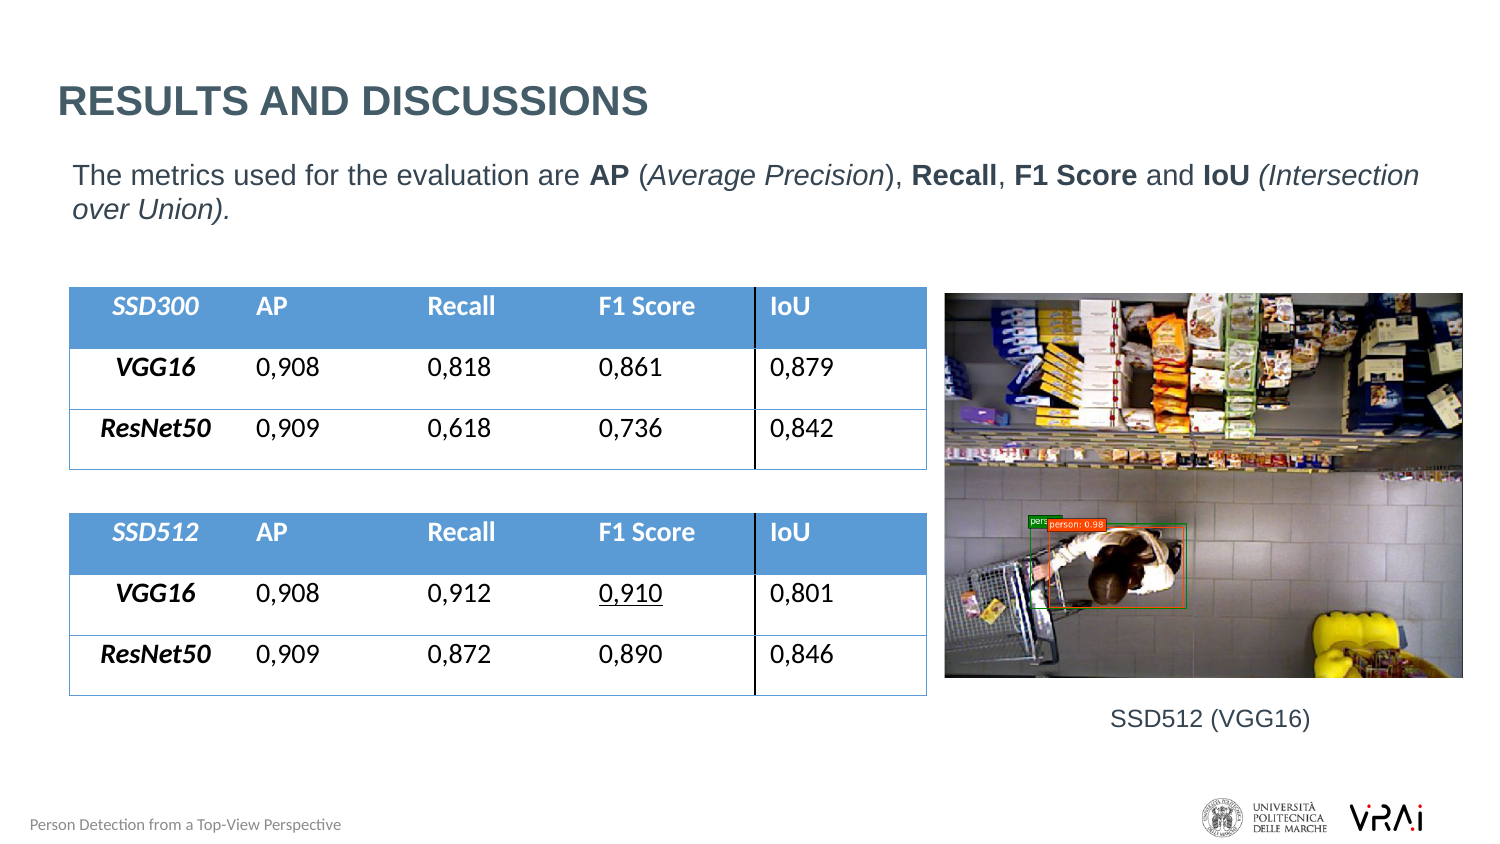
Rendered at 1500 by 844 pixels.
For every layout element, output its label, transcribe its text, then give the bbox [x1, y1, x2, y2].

table_header Recall [412, 514, 584, 574]
table_cell 0,890 [584, 636, 754, 695]
table_header IoU [756, 288, 926, 348]
table_header IoU [756, 514, 926, 574]
text_box The metrics used for the evaluation are AP (Average Precision), Recall, F1 Score and IoU (Intersection over Union). [57, 148, 1435, 234]
text_box RESULTS AND DISCUSSIONS [57, 73, 1257, 124]
table_cell 0,801 [756, 575, 926, 635]
picture [1192, 790, 1332, 841]
table_cell 0,861 [584, 349, 754, 409]
table_header SSD300 [70, 288, 241, 348]
table_cell VGG16 [70, 575, 241, 635]
table_cell 0,879 [756, 349, 926, 409]
table_header AP [241, 288, 412, 348]
table_cell 0,872 [412, 636, 584, 695]
table_cell 0,846 [756, 636, 926, 695]
table_header Recall [412, 288, 584, 348]
table_cell ResNet50 [70, 410, 241, 469]
table_header F1 Score [584, 514, 754, 574]
table_header F1 Score [584, 288, 754, 348]
table_cell 0,736 [584, 410, 754, 469]
table_cell ResNet50 [70, 636, 241, 695]
picture [1349, 801, 1426, 834]
table_cell 0,908 [241, 349, 412, 409]
table_cell 0,909 [241, 636, 412, 695]
table_cell 0,910 [584, 575, 754, 635]
table_header AP [241, 514, 412, 574]
table_cell 0,909 [241, 410, 412, 469]
picture [944, 293, 1464, 678]
table_cell 0,618 [412, 410, 584, 469]
table_header SSD512 [70, 514, 241, 574]
table_cell VGG16 [70, 349, 241, 409]
table_cell 0,842 [756, 410, 926, 469]
table_cell 0,912 [412, 575, 584, 635]
table_cell 0,908 [241, 575, 412, 635]
table_cell 0,818 [412, 349, 584, 409]
text_box SSD512 (VGG16) [1095, 695, 1338, 740]
